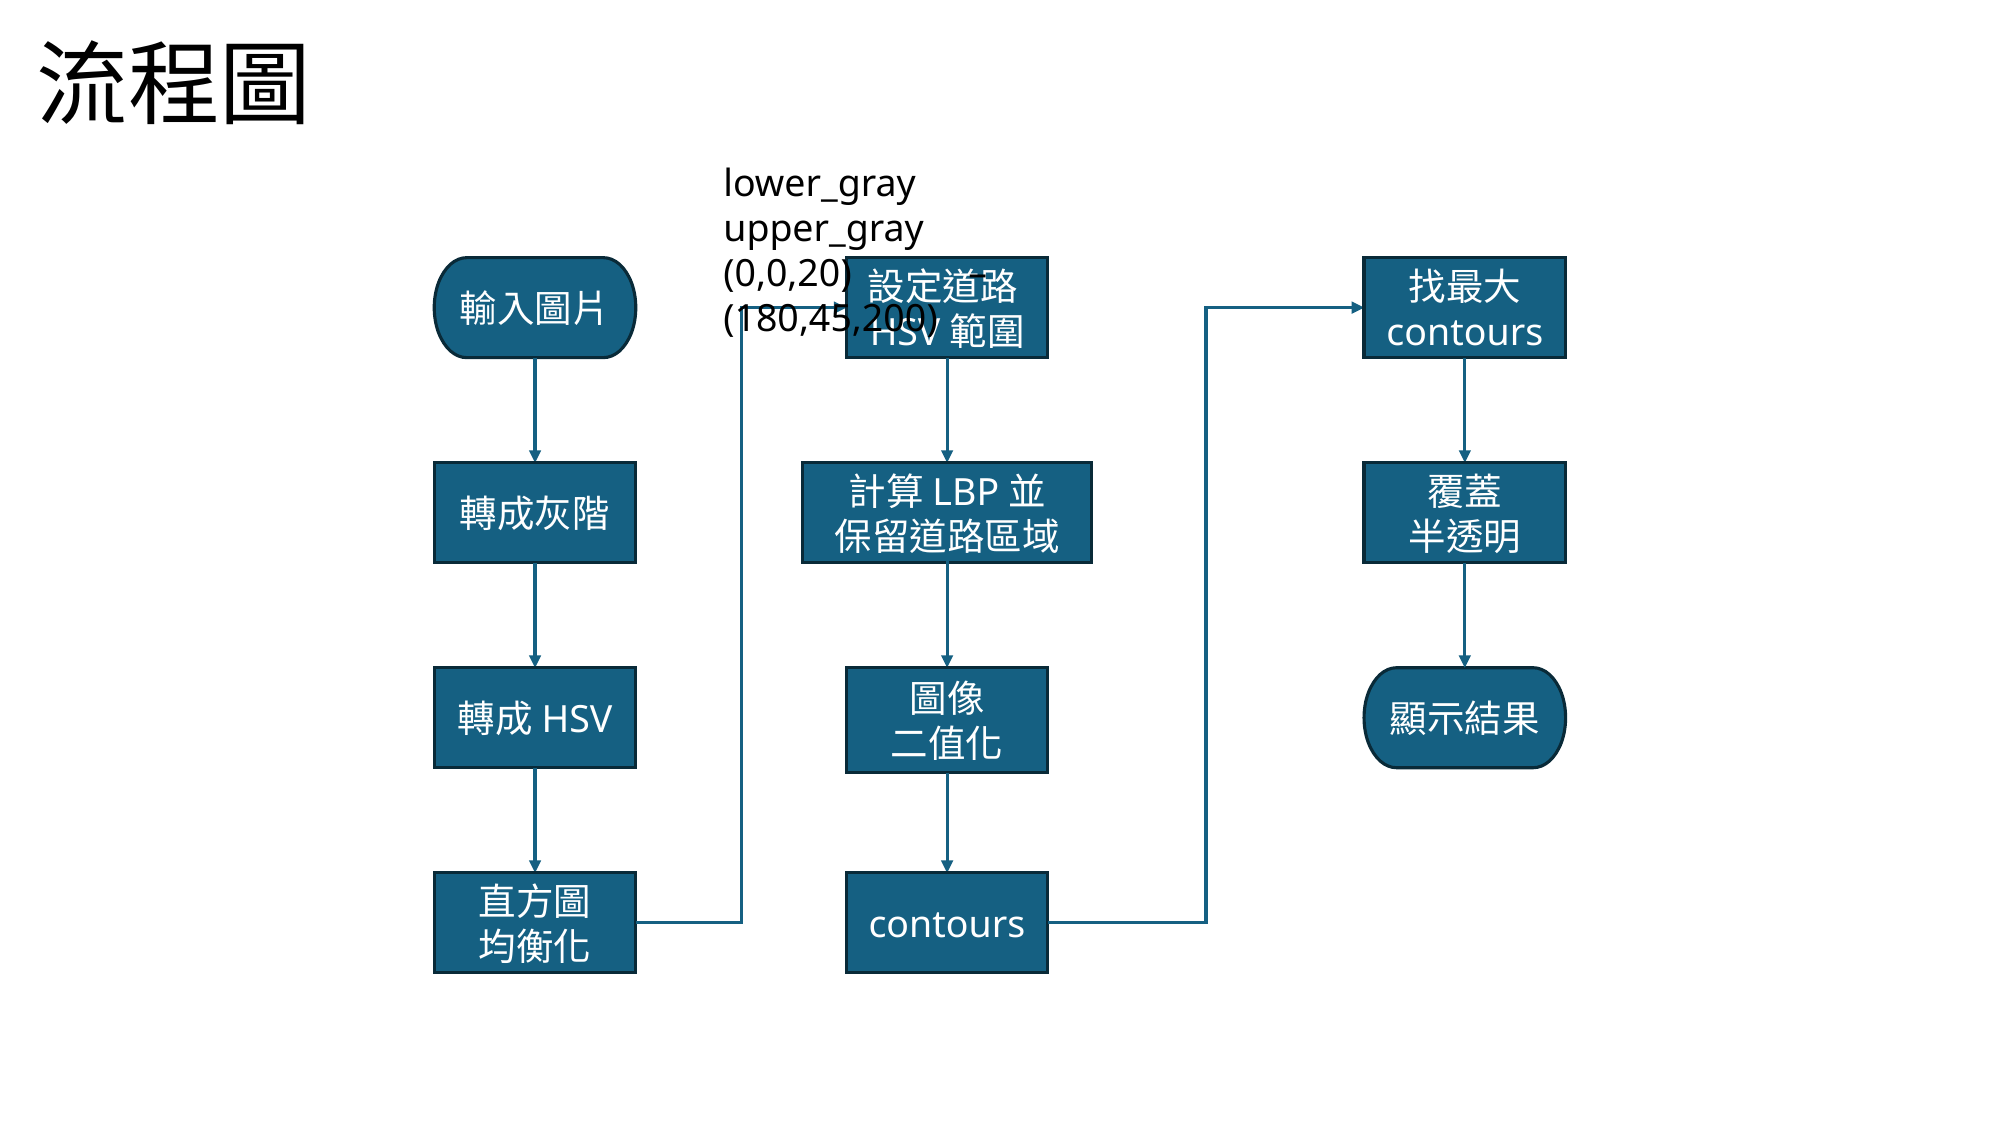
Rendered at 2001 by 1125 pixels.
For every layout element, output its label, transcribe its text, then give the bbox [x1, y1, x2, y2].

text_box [433, 151, 1567, 974]
title 流程圖 [21, 24, 381, 152]
